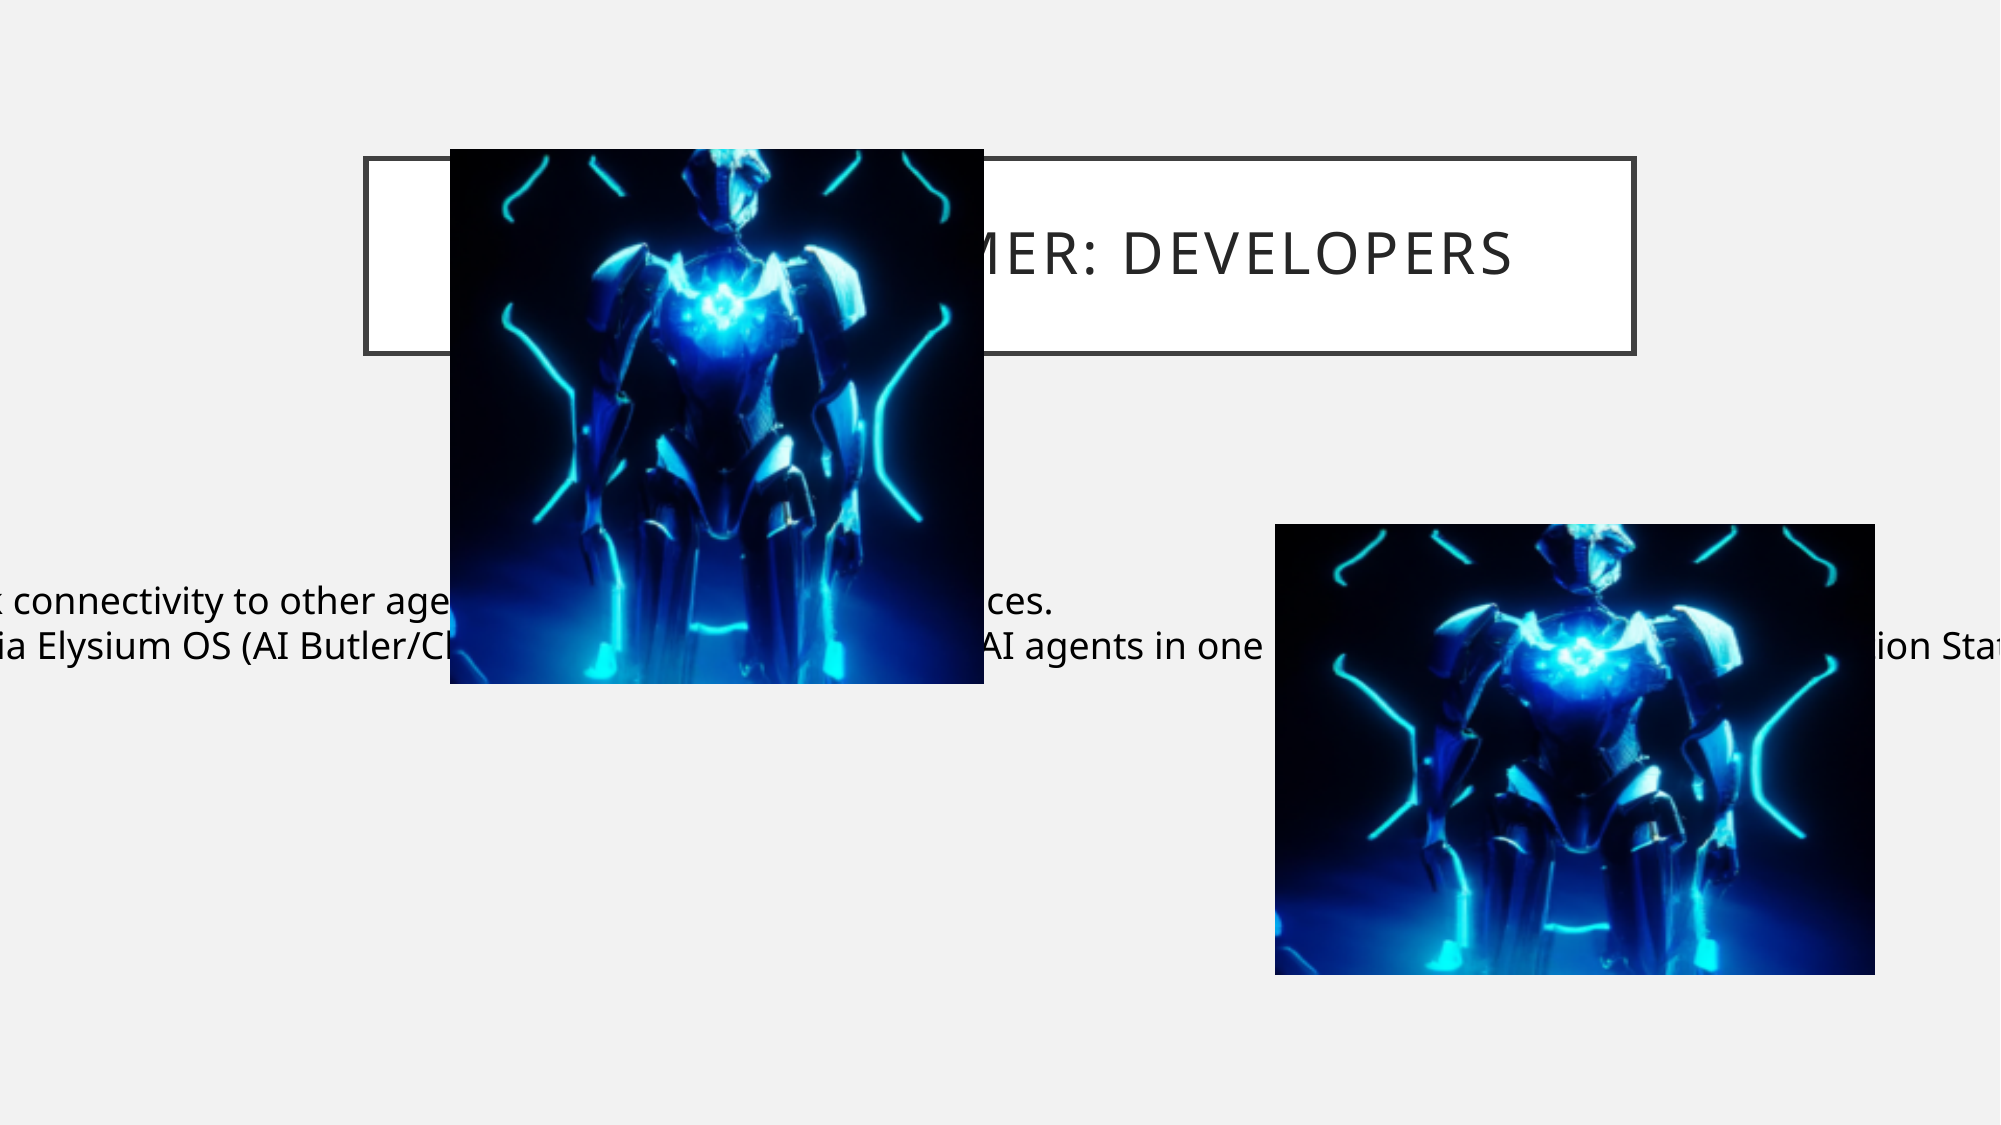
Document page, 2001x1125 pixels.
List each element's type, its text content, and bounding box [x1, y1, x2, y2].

picture [1274, 524, 1875, 975]
picture [449, 149, 984, 684]
text_box 1. Shared Problem We Solve: AI agents have technical setups that are not accessible from a single platform and lack connectivity to other agents and existing business services. 2. Elysium as a Value-Added Catalyst: Provides a single intuitive entry point for consumers to use their technology via Elysium OS (AI Butler/Chief of Staff) and platforms all AI agents in one place for transactions via Automation Station (Agent recruiting and deployment marketplace). [984, 524, 1274, 675]
text_box 1. Shared Problem We Solve: AI agents have technical setups that are not accessible from a single platform and lack connectivity to other agents and existing business services. 2. Elysium as a Value-Added Catalyst: Provides a single intuitive entry point for consumers to use their technology via Elysium OS (AI Butler/Chief of Staff) and platforms all AI agents in one place for transactions via Automation Station (Agent recruiting and deployment marketplace). [1875, 524, 2000, 675]
text_box 1. Shared Problem We Solve: AI agents have technical setups that are not accessible from a single platform and lack connectivity to other agents and existing business services. 2. Elysium as a Value-Added Catalyst: Provides a single intuitive entry point for consumers to use their technology via Elysium OS (AI Butler/Chief of Staff) and platforms all AI agents in one place for transactions via Automation Station (Agent recruiting and deployment marketplace). [0, 524, 449, 675]
title Target Customer: Developers [363, 156, 449, 356]
title Target Customer: Developers [984, 156, 1637, 356]
